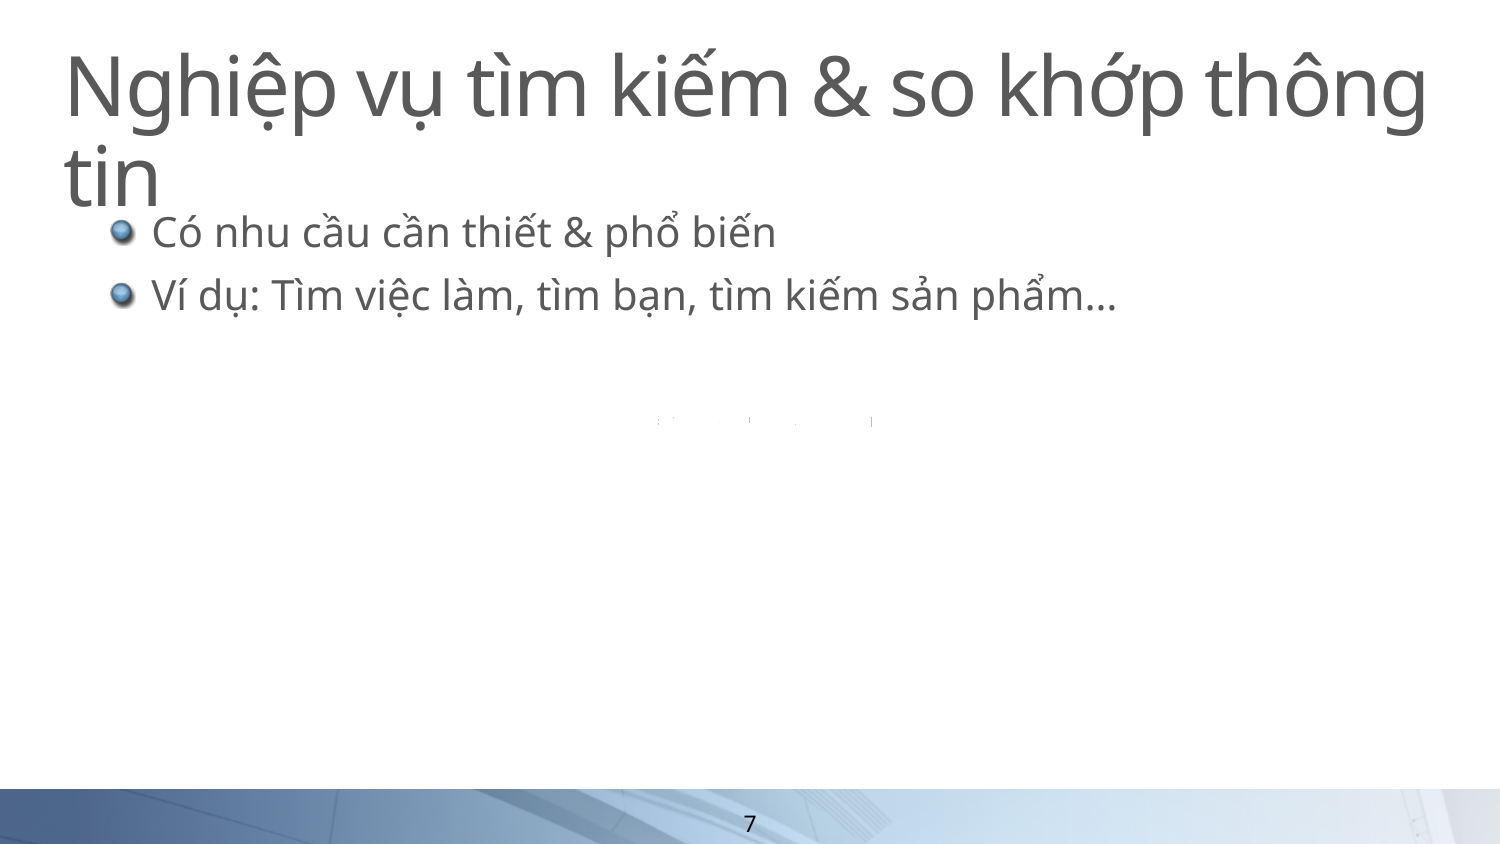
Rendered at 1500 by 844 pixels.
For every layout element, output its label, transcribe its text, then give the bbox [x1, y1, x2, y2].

title Nghiệp vụ tìm kiếm & so khớp thông tin [63, 44, 1436, 113]
picture [106, 216, 136, 246]
list Có nhu cầu cần thiết & phổ biến Ví dụ: Tìm việc làm, tìm bạn, tìm kiếm sản phẩm… [106, 206, 1407, 320]
picture [106, 279, 136, 309]
picture [613, 417, 887, 427]
picture [0, 789, 1500, 844]
